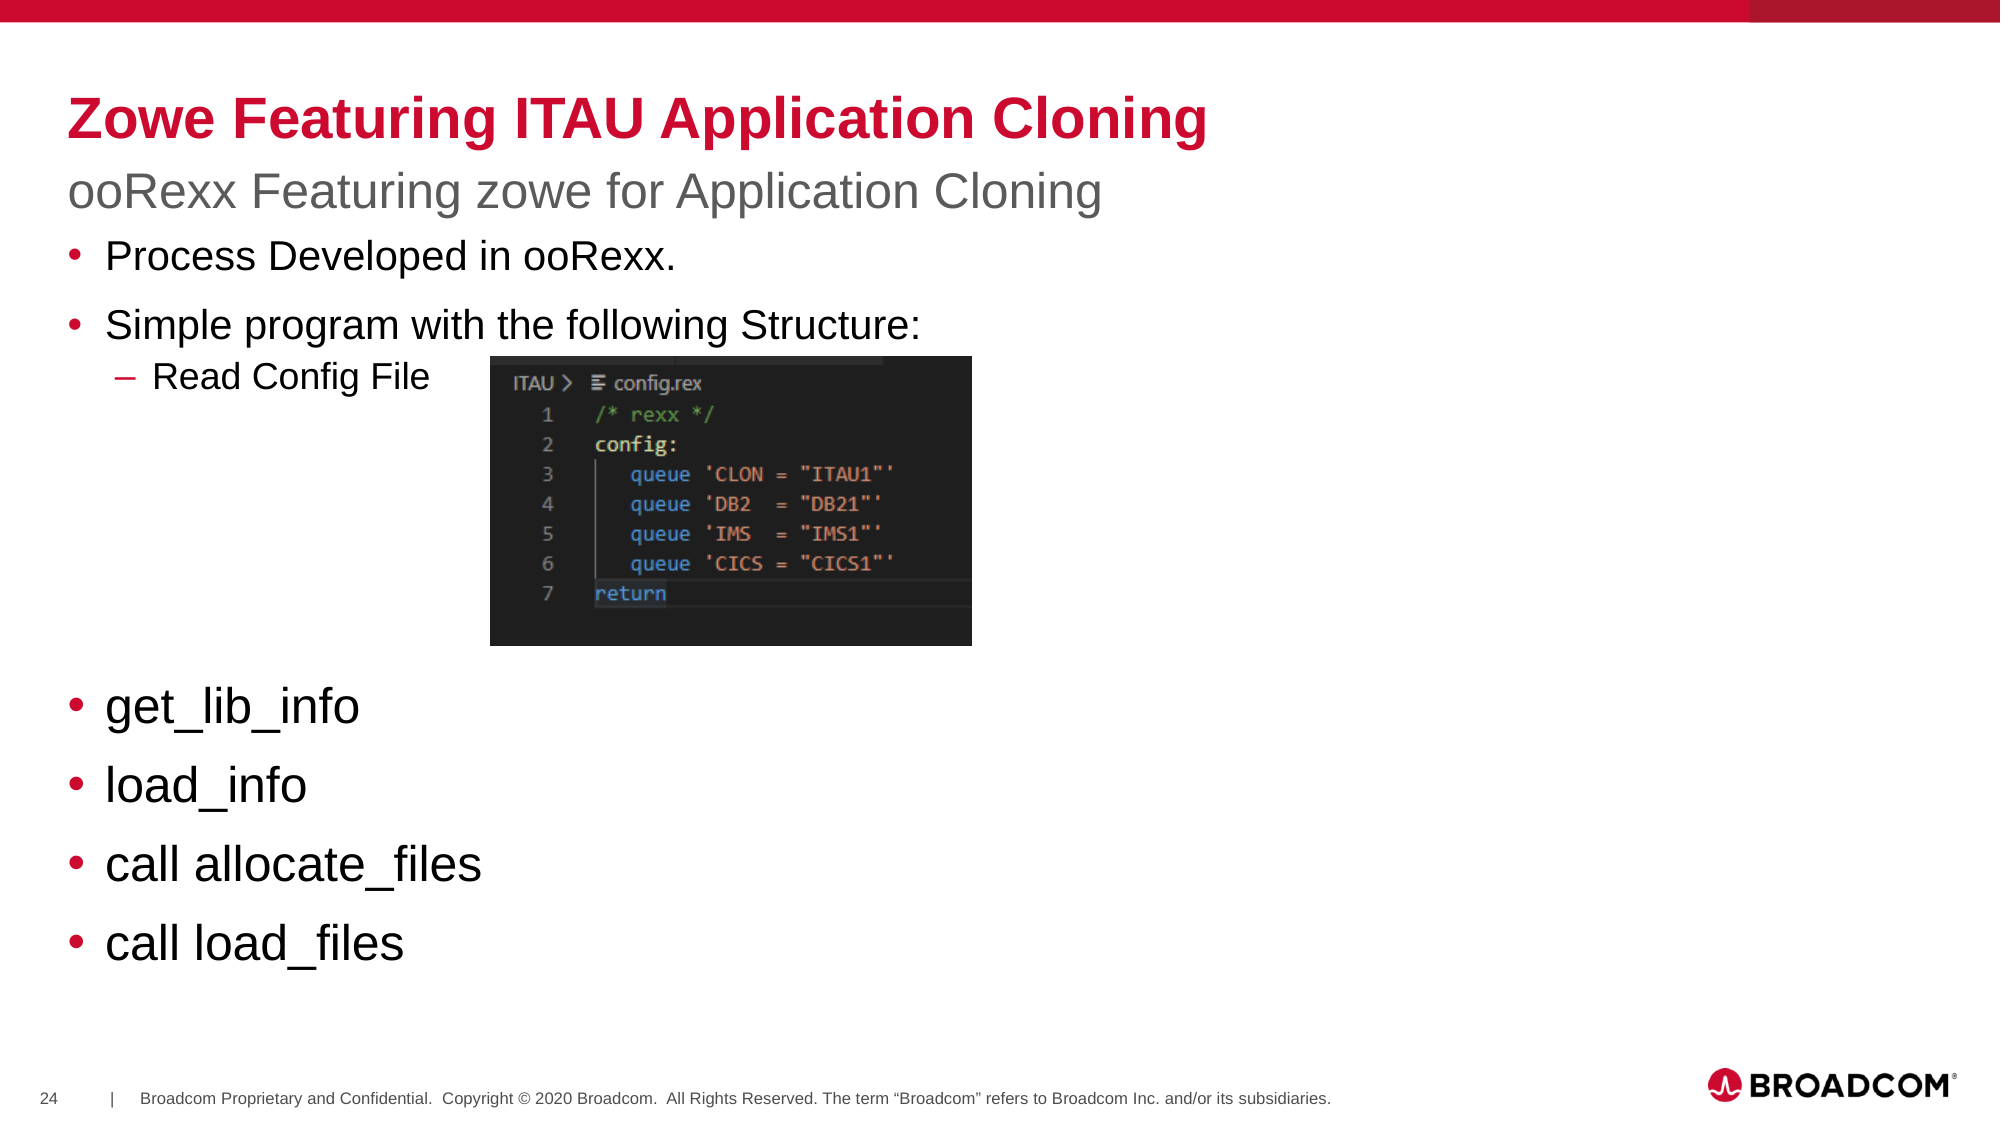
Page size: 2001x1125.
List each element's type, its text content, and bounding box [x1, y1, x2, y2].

list Process Developed in ooRexx. Simple program with the following Structure: Read Config File get_lib_info load_info call allocate_files call load_files [67, 234, 1875, 1125]
title Zowe Featuring ITAU Application Cloning [67, 90, 1933, 151]
picture [1875, 1068, 1957, 1102]
picture [489, 356, 972, 646]
list ooRexx Featuring zowe for Application Cloning [67, 164, 1933, 220]
